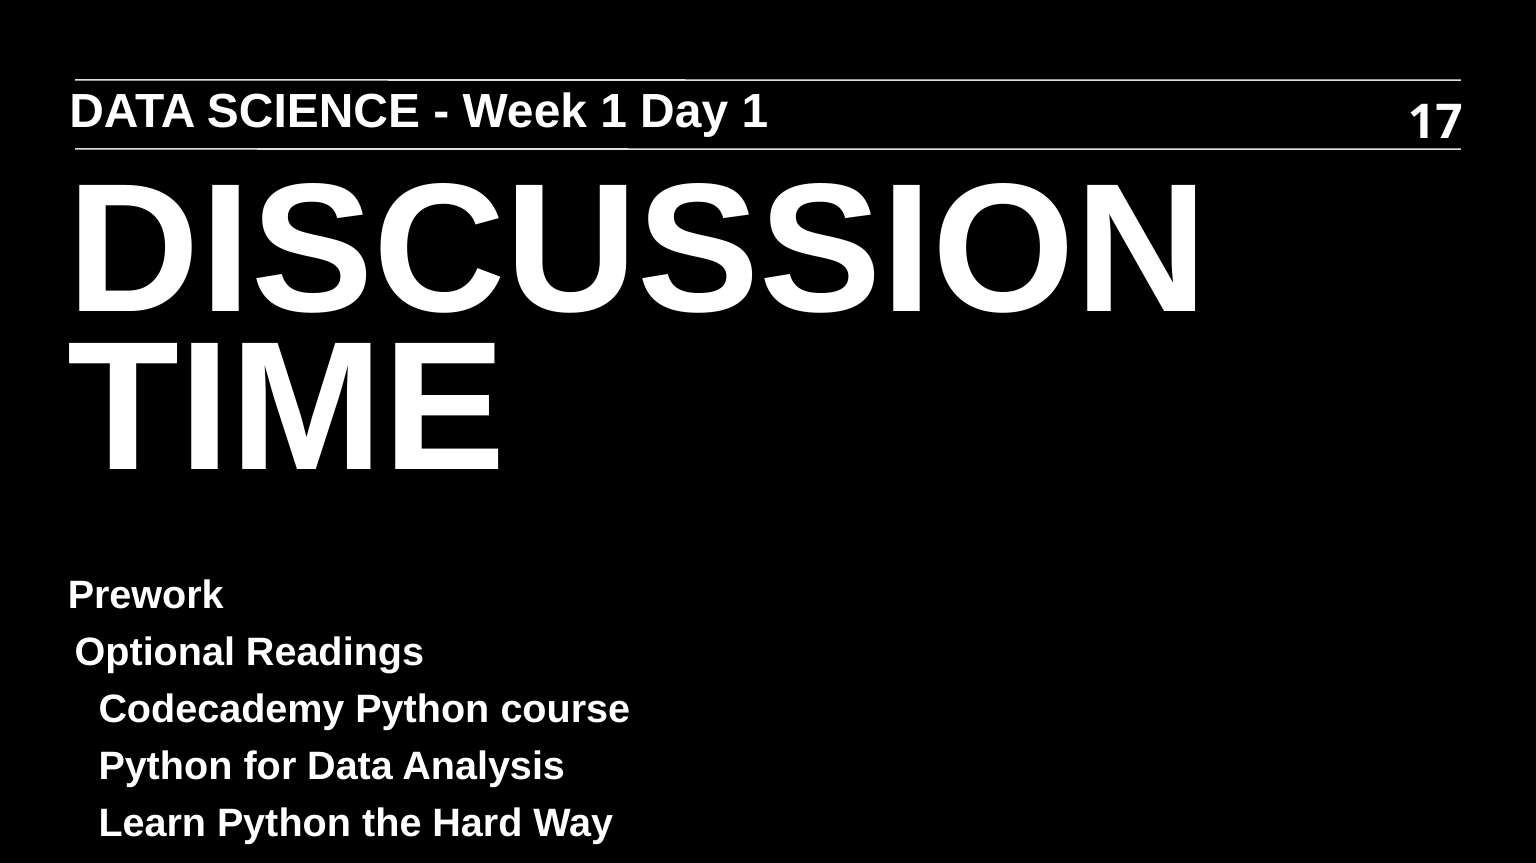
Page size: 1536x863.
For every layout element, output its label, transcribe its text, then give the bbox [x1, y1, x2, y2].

text_box 17 [1356, 90, 1463, 148]
list DATA SCIENCE - Week 1 Day 1 [60, 80, 1112, 184]
title DISCUSSION TIME Prework Optional Readings Codecademy Python course Python for Data Analysis Learn Python the Hard Way Command Line Crash Course Khan Academy - Probability [56, 182, 1440, 823]
